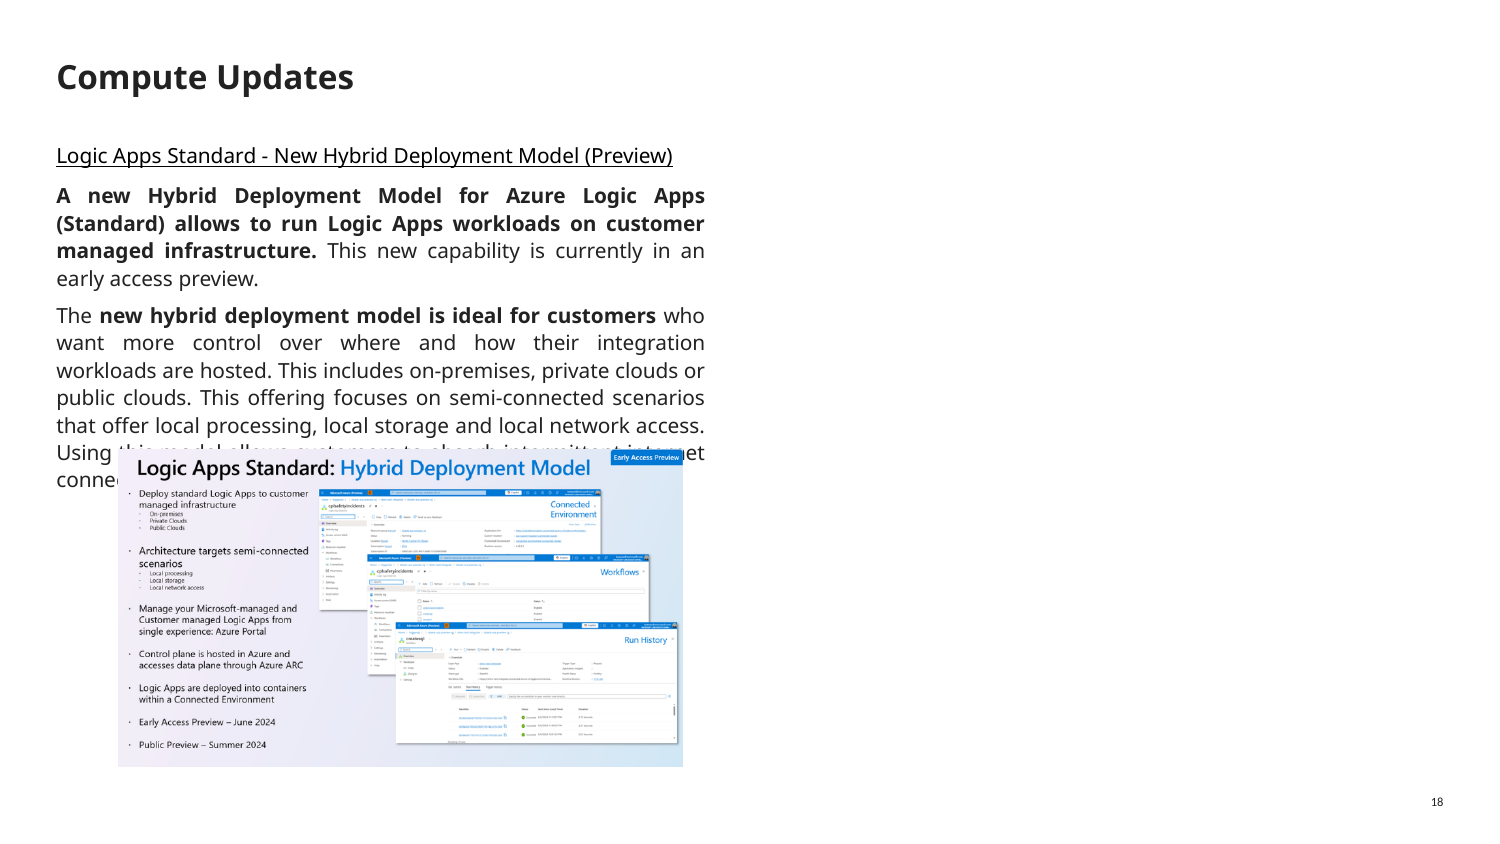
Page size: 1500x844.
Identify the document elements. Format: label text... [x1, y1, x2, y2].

picture [118, 449, 683, 767]
list Logic Apps Standard - New Hybrid Deployment Model (Preview) A new Hybrid Deployment Model for Azure Logic Apps (Standard) allows to run Logic Apps workloads on customer managed infrastructure. This new capability is currently in an early access preview. The new hybrid deployment model is ideal for customers who want more control over where and how their integration workloads are hosted. This includes on-premises, private clouds or public clouds. This offering focuses on semi-connected scenarios that offer local processing, local storage and local network access. Using this model allows customers to absorb intermittent internet connectivity issues [56, 140, 706, 444]
title Compute Updates [56, 56, 1444, 113]
